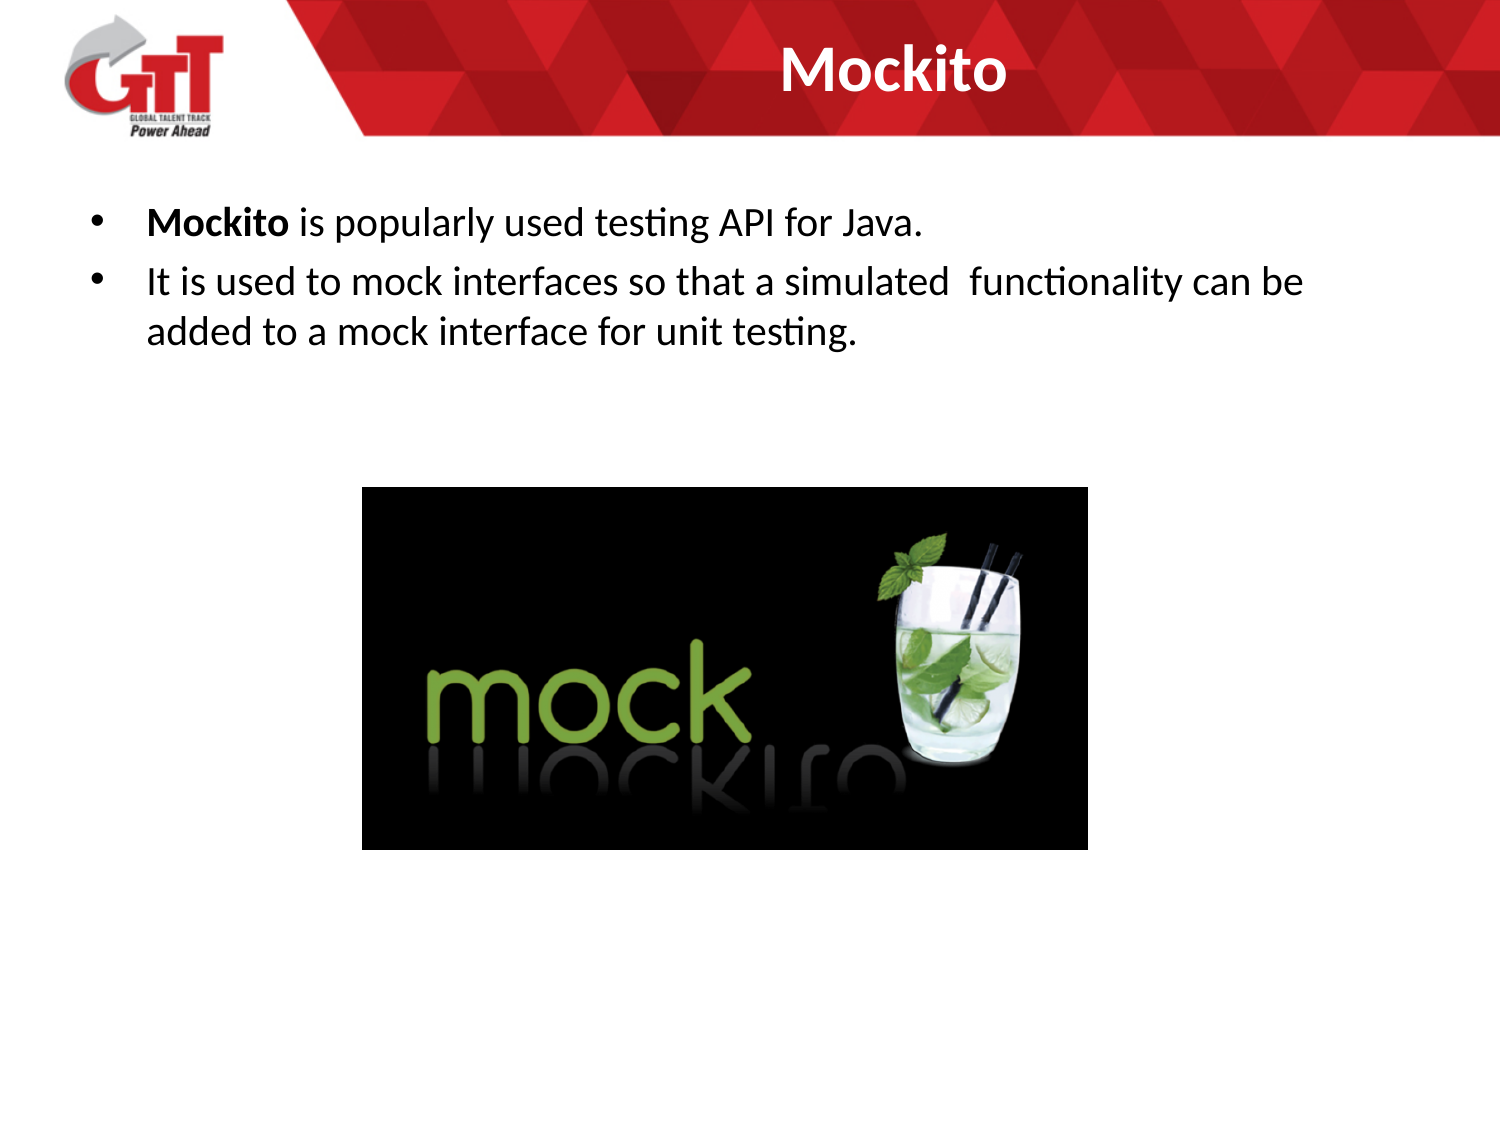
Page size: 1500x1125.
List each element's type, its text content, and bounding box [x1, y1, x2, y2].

title Mockito [324, 12, 1463, 118]
picture [0, 0, 1500, 1125]
list Mockito is popularly used testing API for Java. It is used to mock interfaces so that a simulated functionality can be added to a mock interface for unit testing. [75, 187, 1425, 1005]
